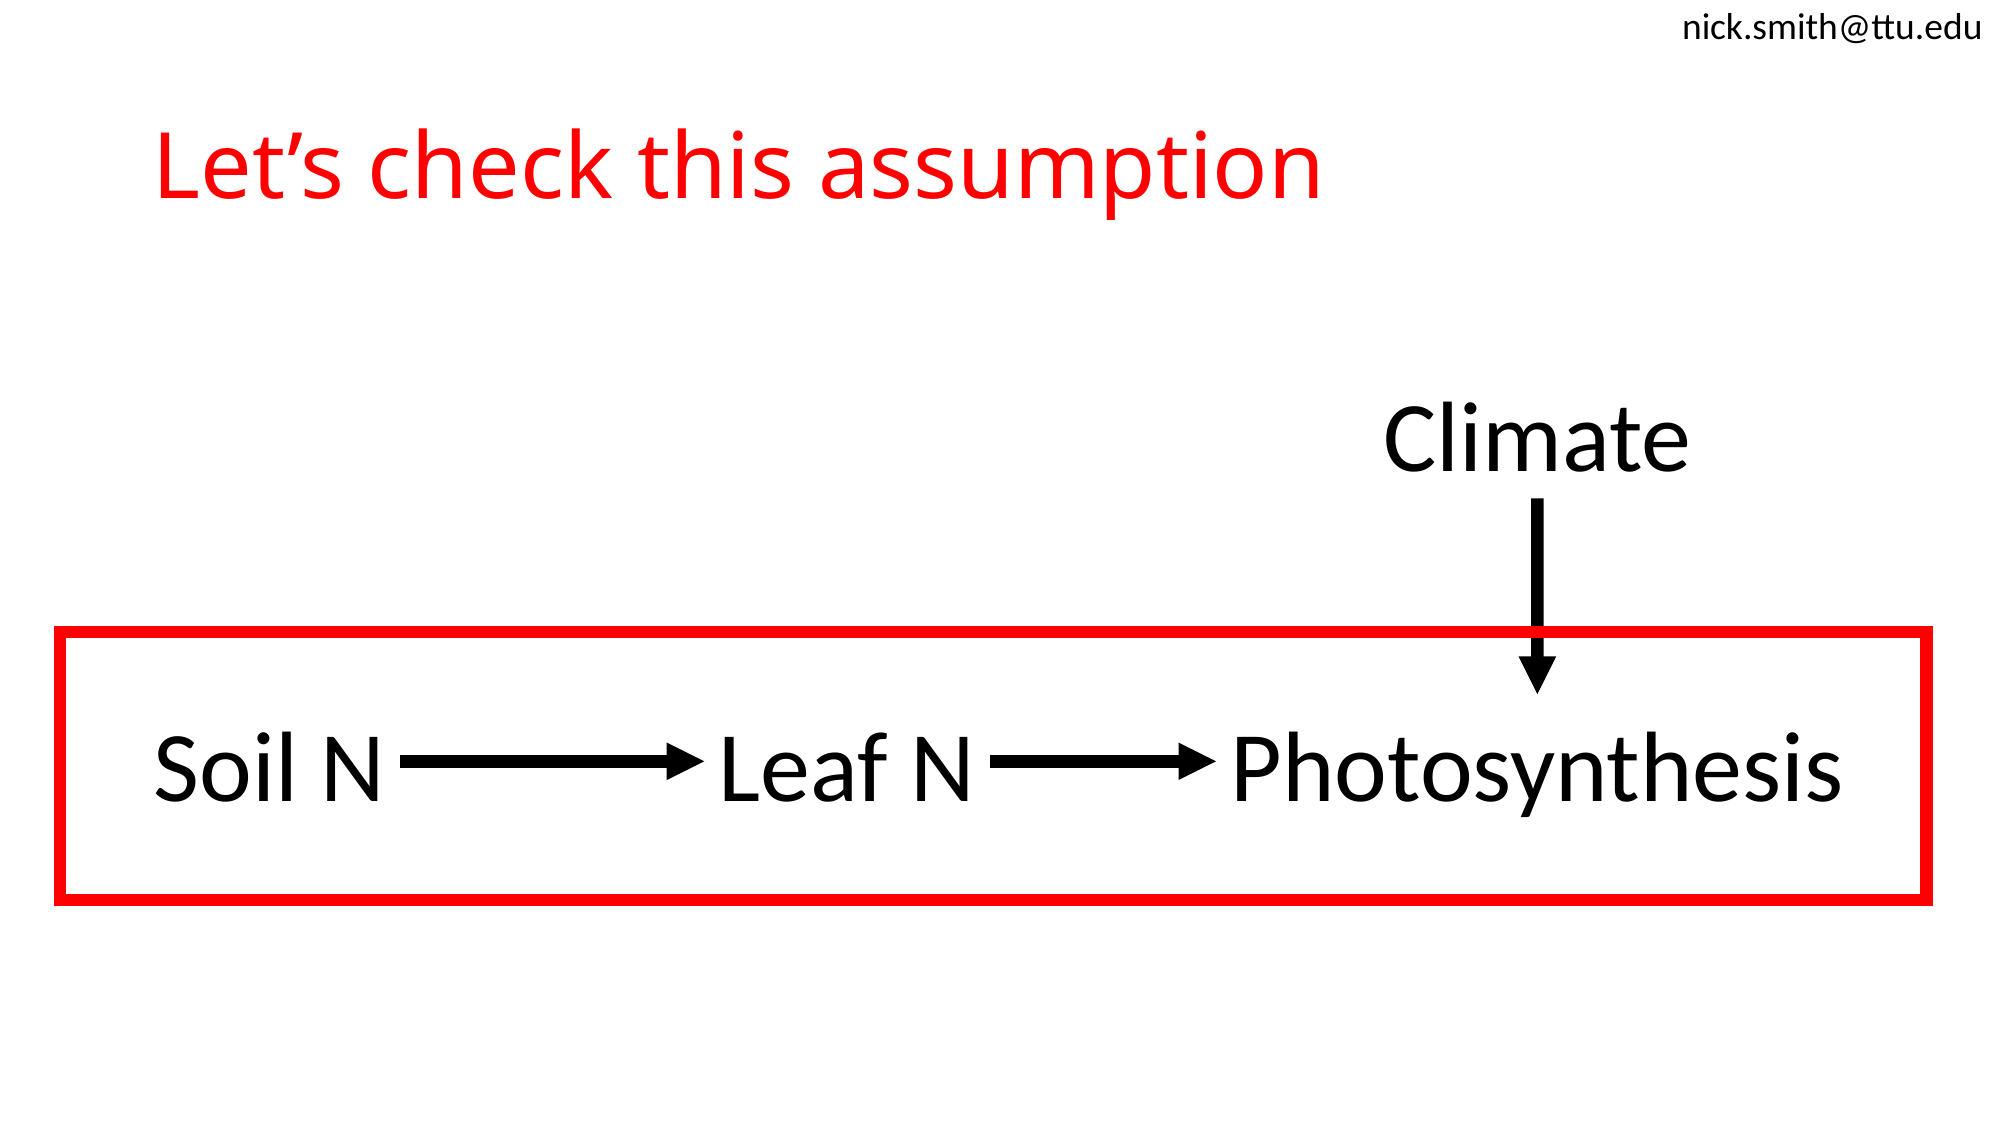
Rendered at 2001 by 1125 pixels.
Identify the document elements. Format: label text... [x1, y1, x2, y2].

text_box nick.smith@ttu.edu [1667, 0, 1998, 55]
title Let’s check this assumption [137, 59, 1863, 278]
text_box Climate [1368, 363, 1707, 499]
text_box [59, 631, 1927, 901]
